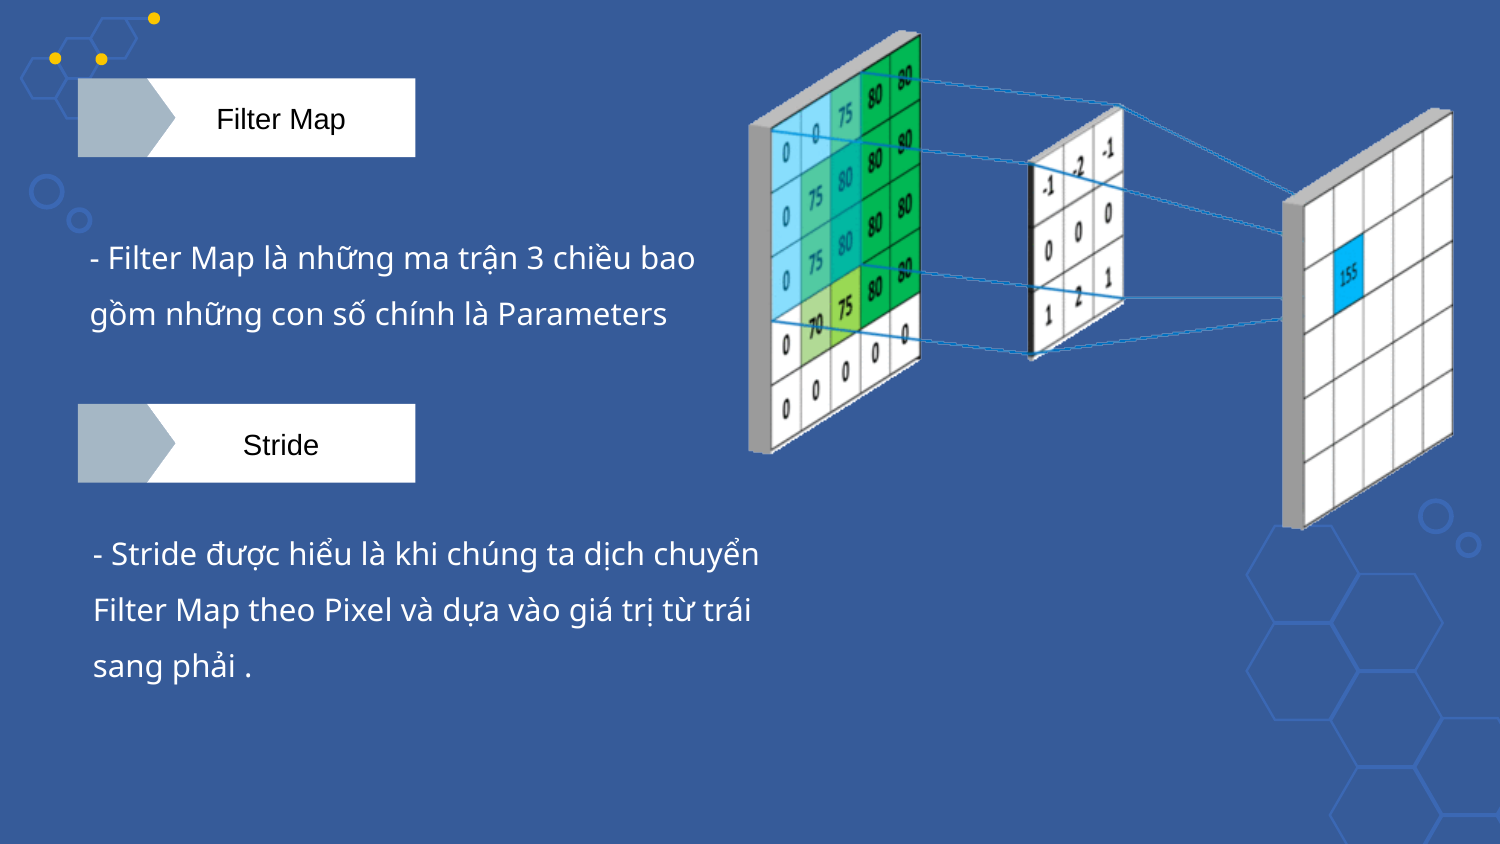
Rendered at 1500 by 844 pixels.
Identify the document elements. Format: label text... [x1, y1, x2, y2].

text_box - Filter Map là những ma trận 3 chiều bao gồm những con số chính là Parameters [74, 204, 680, 315]
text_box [77, 78, 416, 158]
picture [685, 0, 1500, 695]
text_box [77, 403, 416, 483]
text_box - Stride được hiểu là khi chúng ta dịch chuyển Filter Map theo Pixel và dựa vào giá trị từ trái sang phải . [77, 500, 680, 611]
